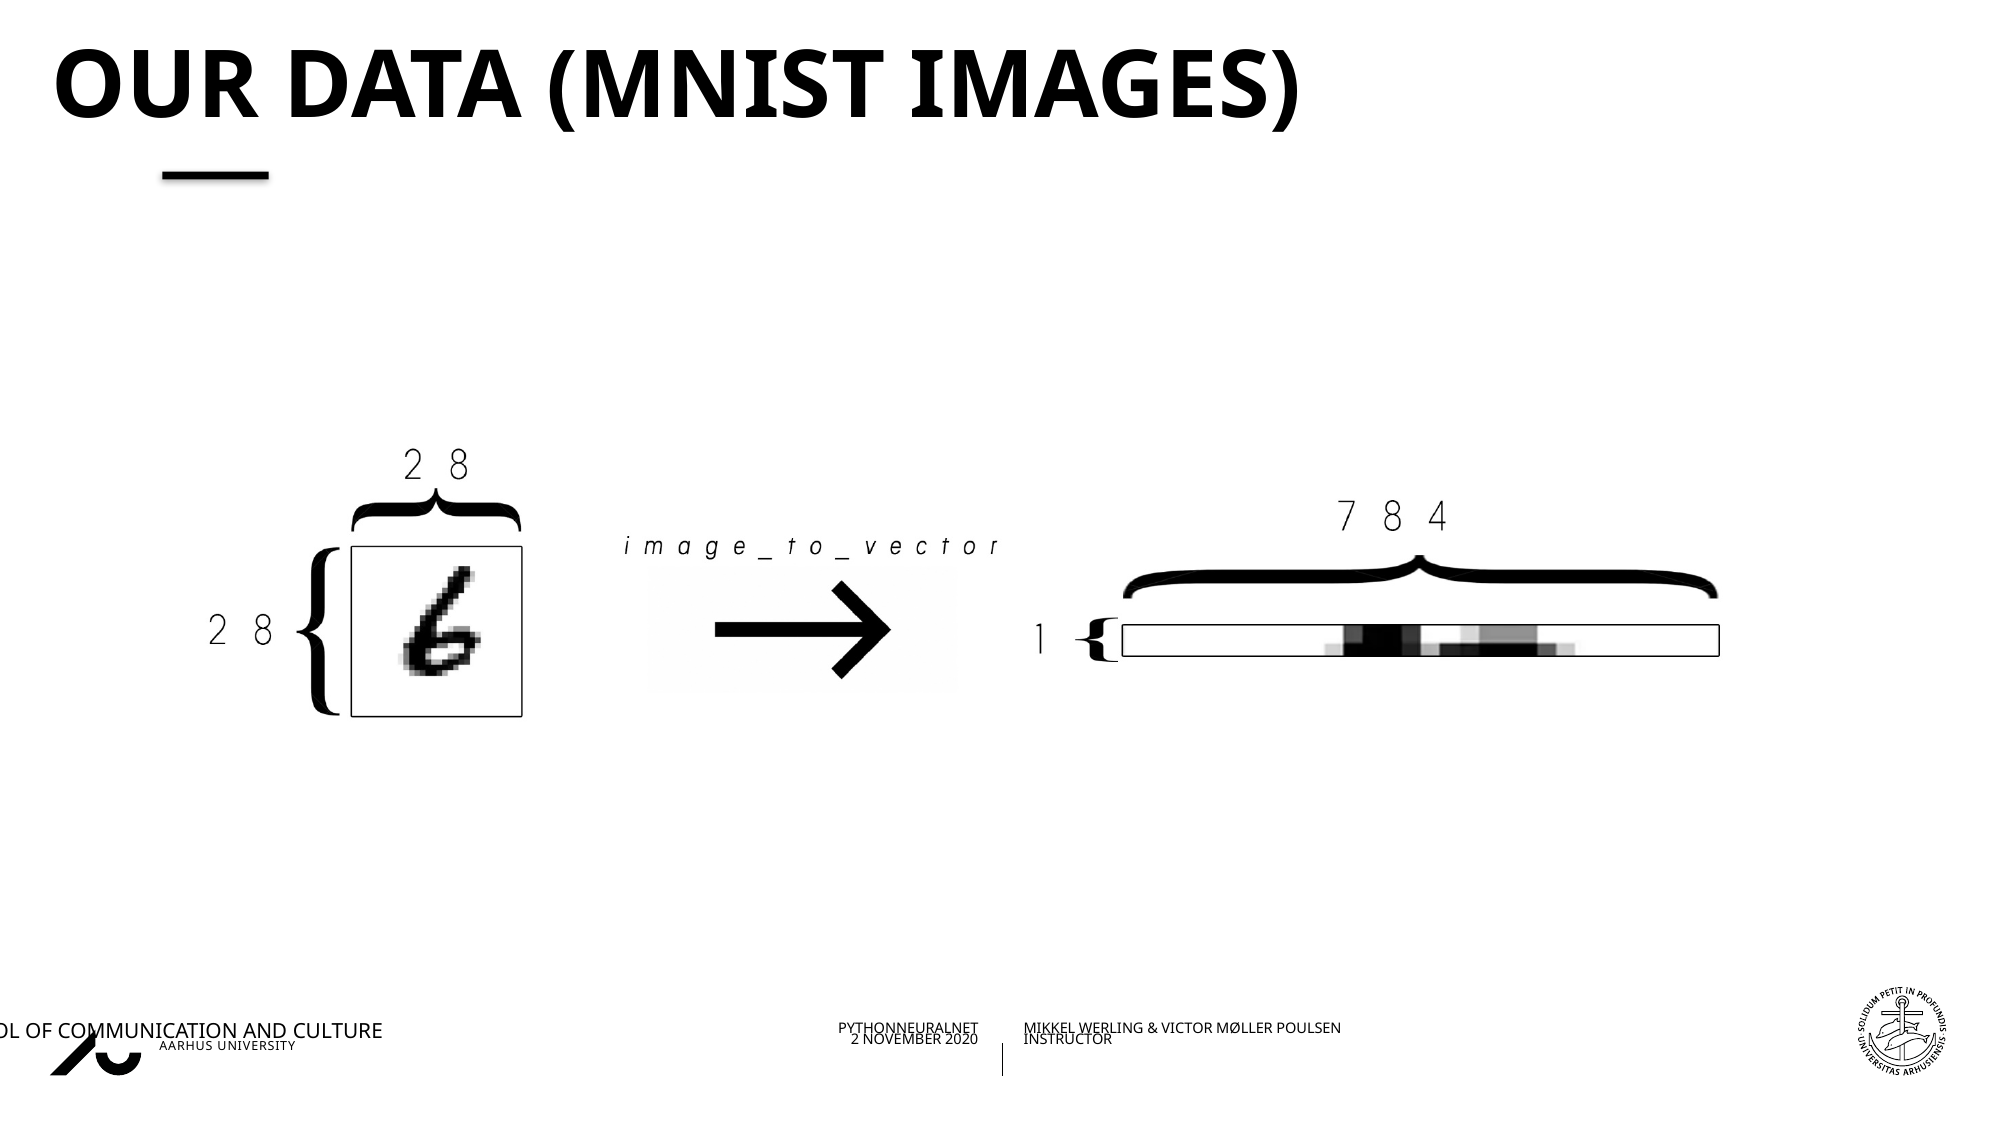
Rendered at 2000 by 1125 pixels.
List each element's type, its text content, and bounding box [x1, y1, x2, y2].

title Our data (mnist images) [51, 37, 1948, 162]
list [161, 426, 1839, 766]
